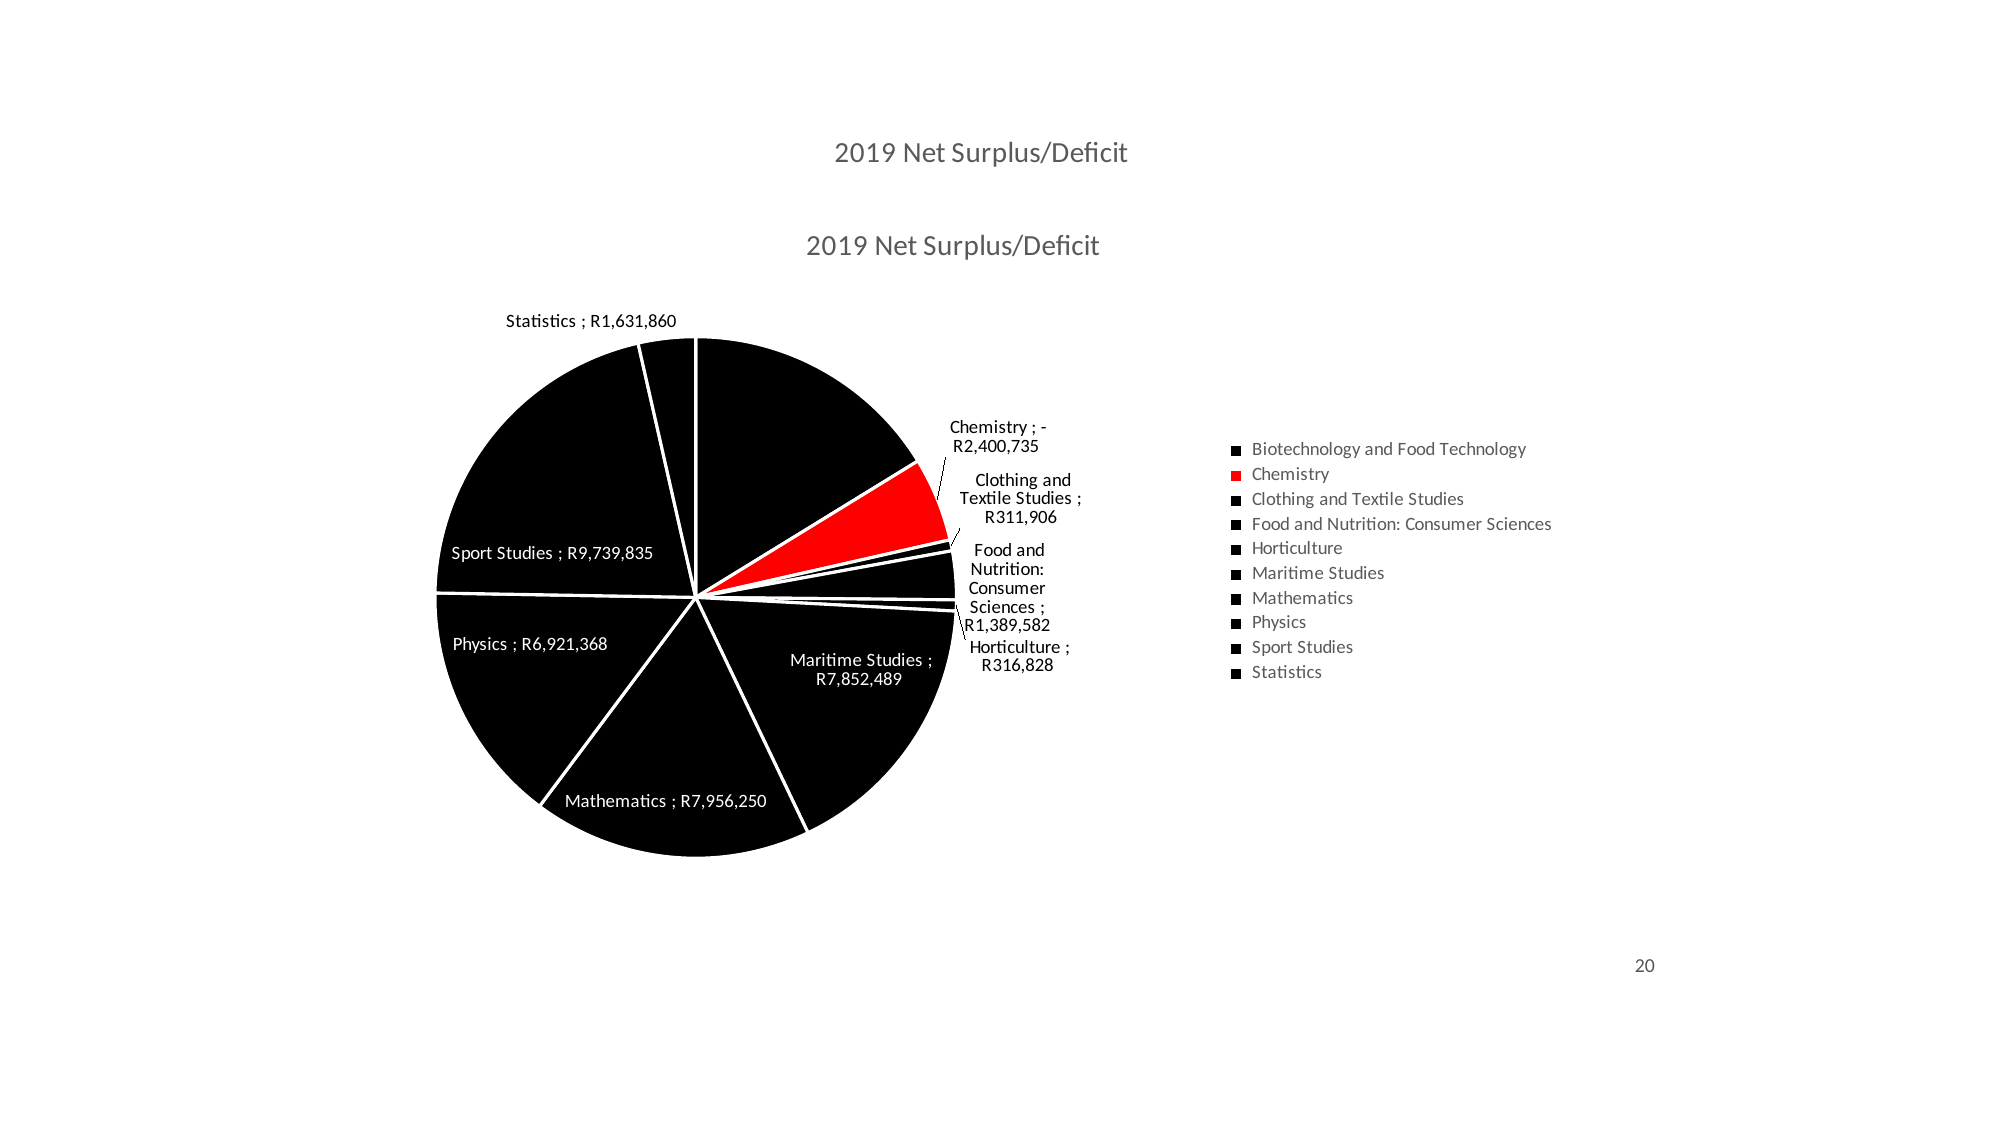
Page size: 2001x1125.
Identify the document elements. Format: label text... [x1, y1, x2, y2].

text_box 20 [1594, 945, 1670, 994]
chart [330, 105, 1594, 1020]
